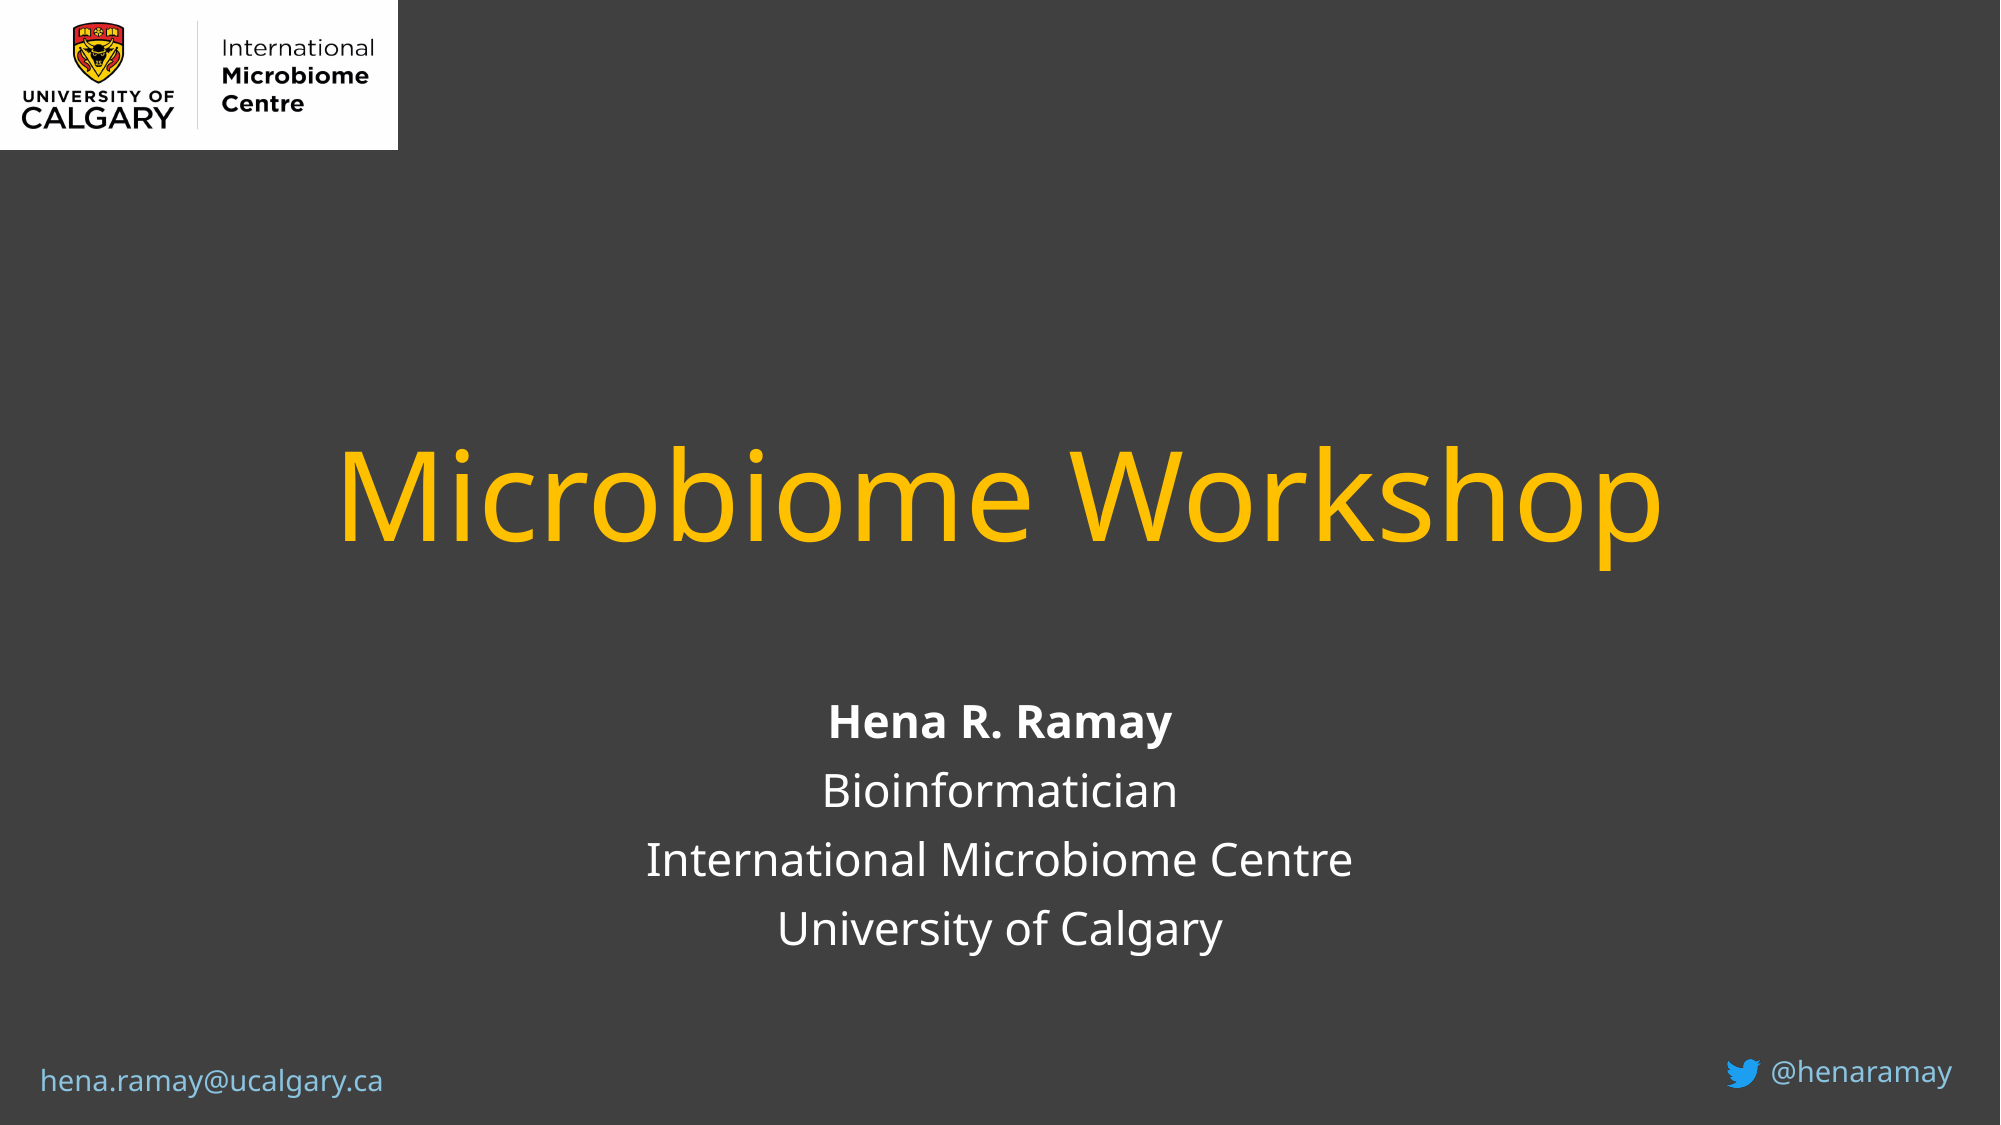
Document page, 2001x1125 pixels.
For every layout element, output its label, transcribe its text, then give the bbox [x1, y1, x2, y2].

title Microbiome Workshop [249, 184, 1750, 576]
subtitle Hena R. Ramay Bioinformatician International Microbiome Centre University of Calgary [249, 691, 1750, 964]
text_box @henaramay [1772, 1046, 1968, 1097]
picture [1715, 1045, 1772, 1102]
picture [0, 0, 398, 150]
text_box hena.ramay@ucalgary.ca [25, 1054, 400, 1105]
